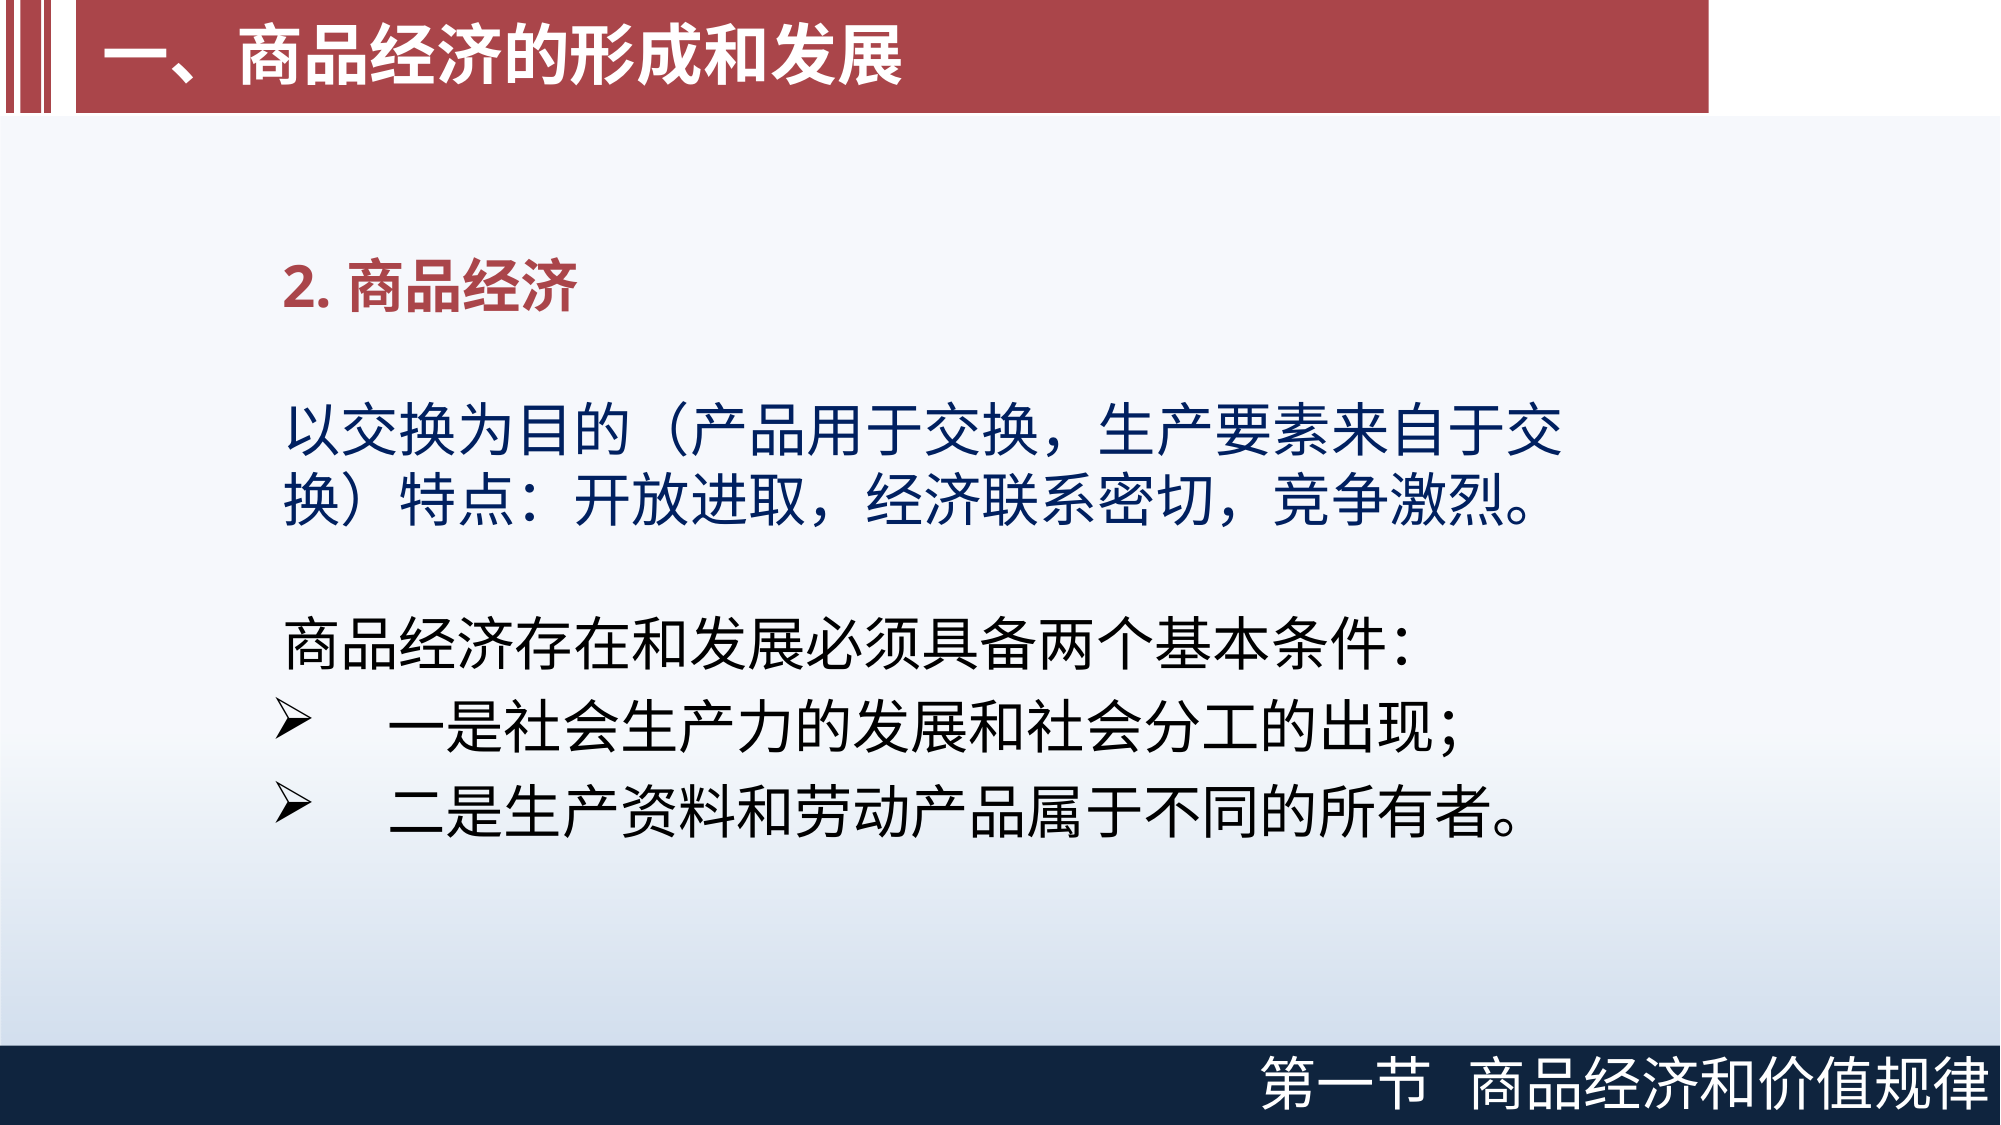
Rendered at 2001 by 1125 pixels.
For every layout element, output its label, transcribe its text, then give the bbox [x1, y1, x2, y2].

title 一、商品经济的形成和发展 [100, 10, 1027, 201]
text_box [0, 1045, 2000, 1125]
text_box 2.商品经济 以交换为目的（产品用于交换，生产要素来自于交换）特点：开放进取，经济联系密切，竞争激烈。 商品经济存在和发展必须具备两个基本条件： 一是社会生产力的发展和社会分工的出现； 二是生产资料和劳动产品属于不同的所有者。 [268, 246, 1672, 845]
text_box 商品经济和价值规律 [1465, 1044, 1994, 1118]
text_box 第一节 [1255, 1044, 1435, 1118]
text_box [0, 116, 2000, 1045]
